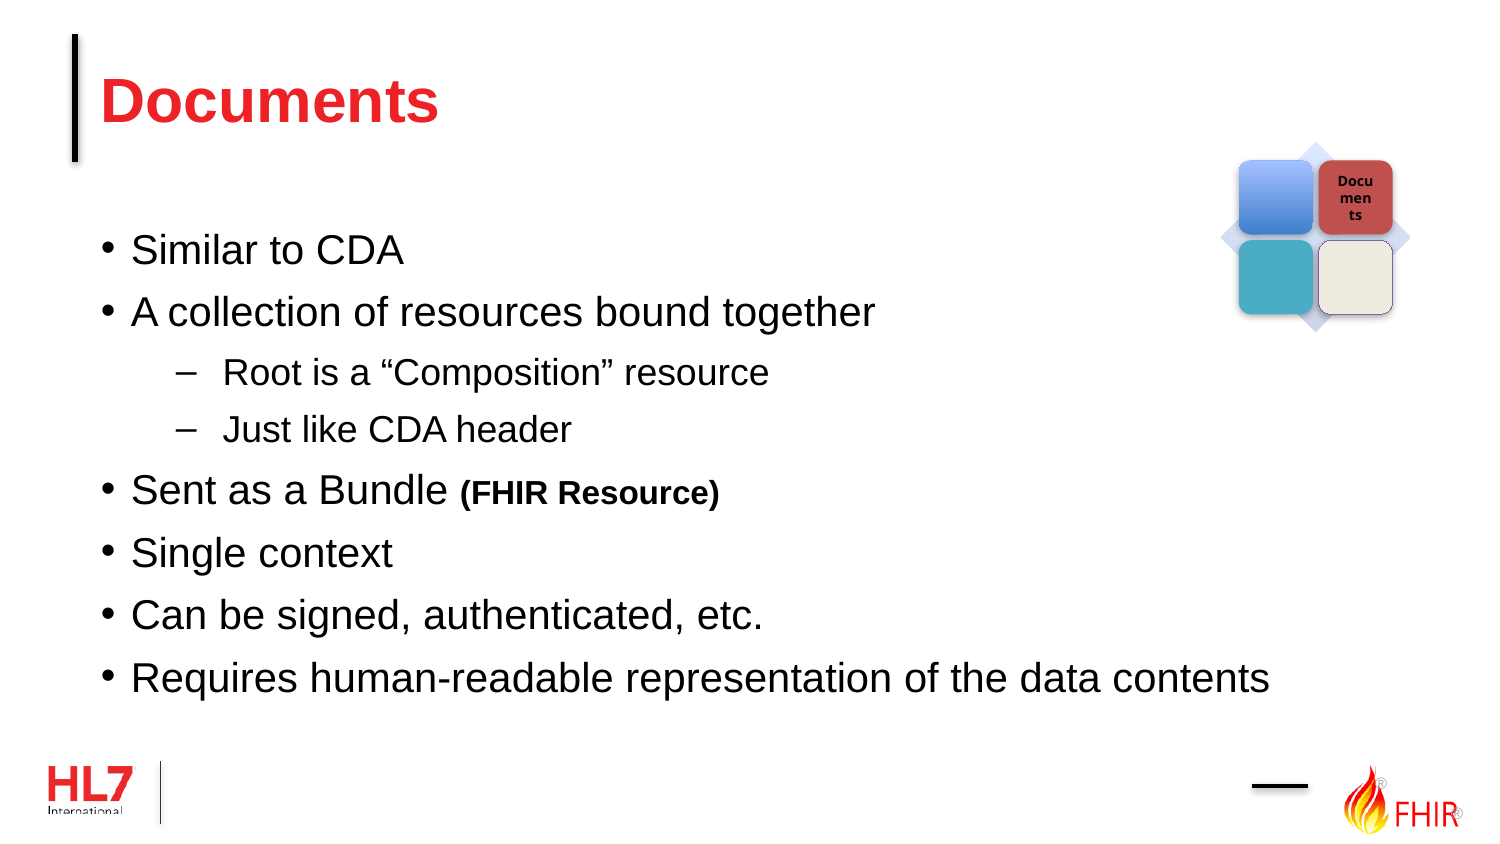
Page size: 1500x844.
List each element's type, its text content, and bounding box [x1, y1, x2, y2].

title Documents [100, 33, 1451, 163]
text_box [1206, 142, 1426, 333]
picture [1339, 760, 1463, 837]
list Similar to CDA A collection of resources bound together Root is a “Composition” resource Just like CDA header Sent as a Bundle (FHIR Resource) Single context Can be signed, authenticated, etc. Requires human-readable representation of the data contents [100, 222, 1451, 731]
